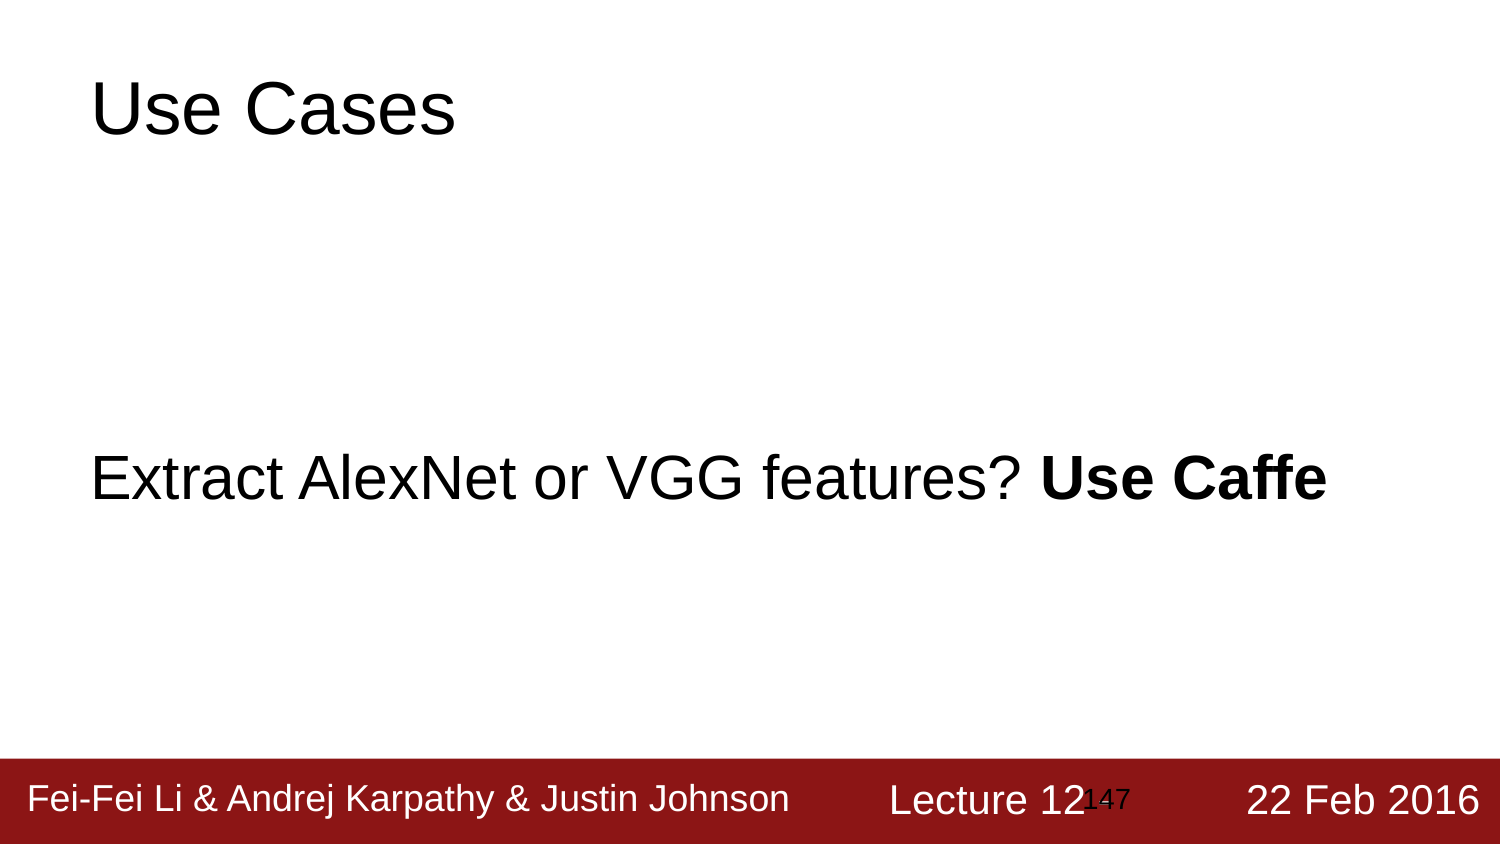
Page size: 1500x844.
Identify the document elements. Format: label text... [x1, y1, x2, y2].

title Use Cases [75, 33, 1425, 175]
list Extract AlexNet or VGG features? Use Caffe [75, 196, 1425, 750]
slide_number ‹#› [1067, 765, 1206, 830]
